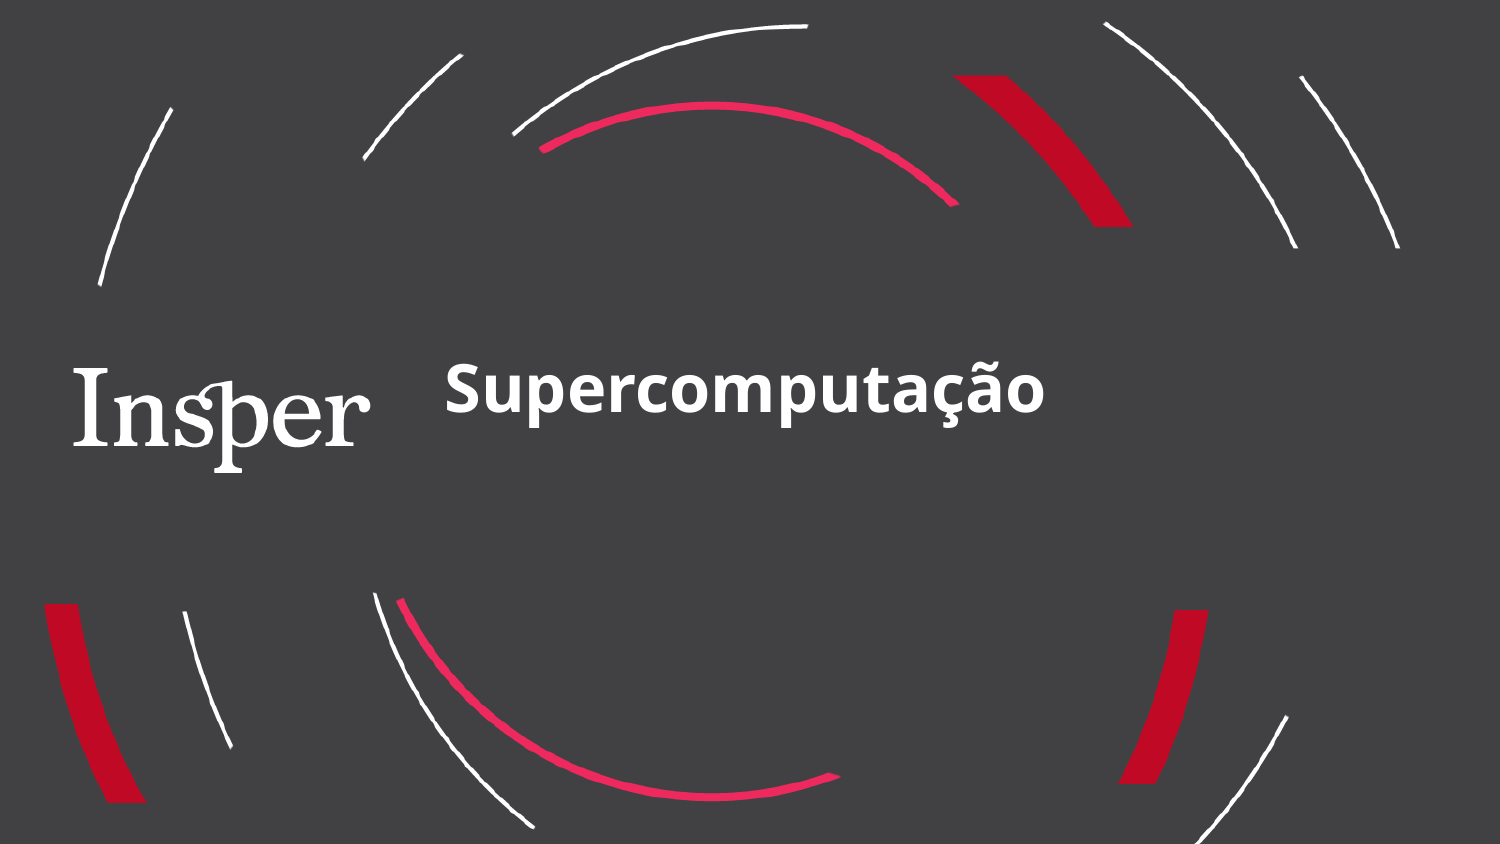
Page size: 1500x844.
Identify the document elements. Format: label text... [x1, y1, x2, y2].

picture [0, 0, 1500, 844]
title Supercomputação [429, 228, 1446, 543]
